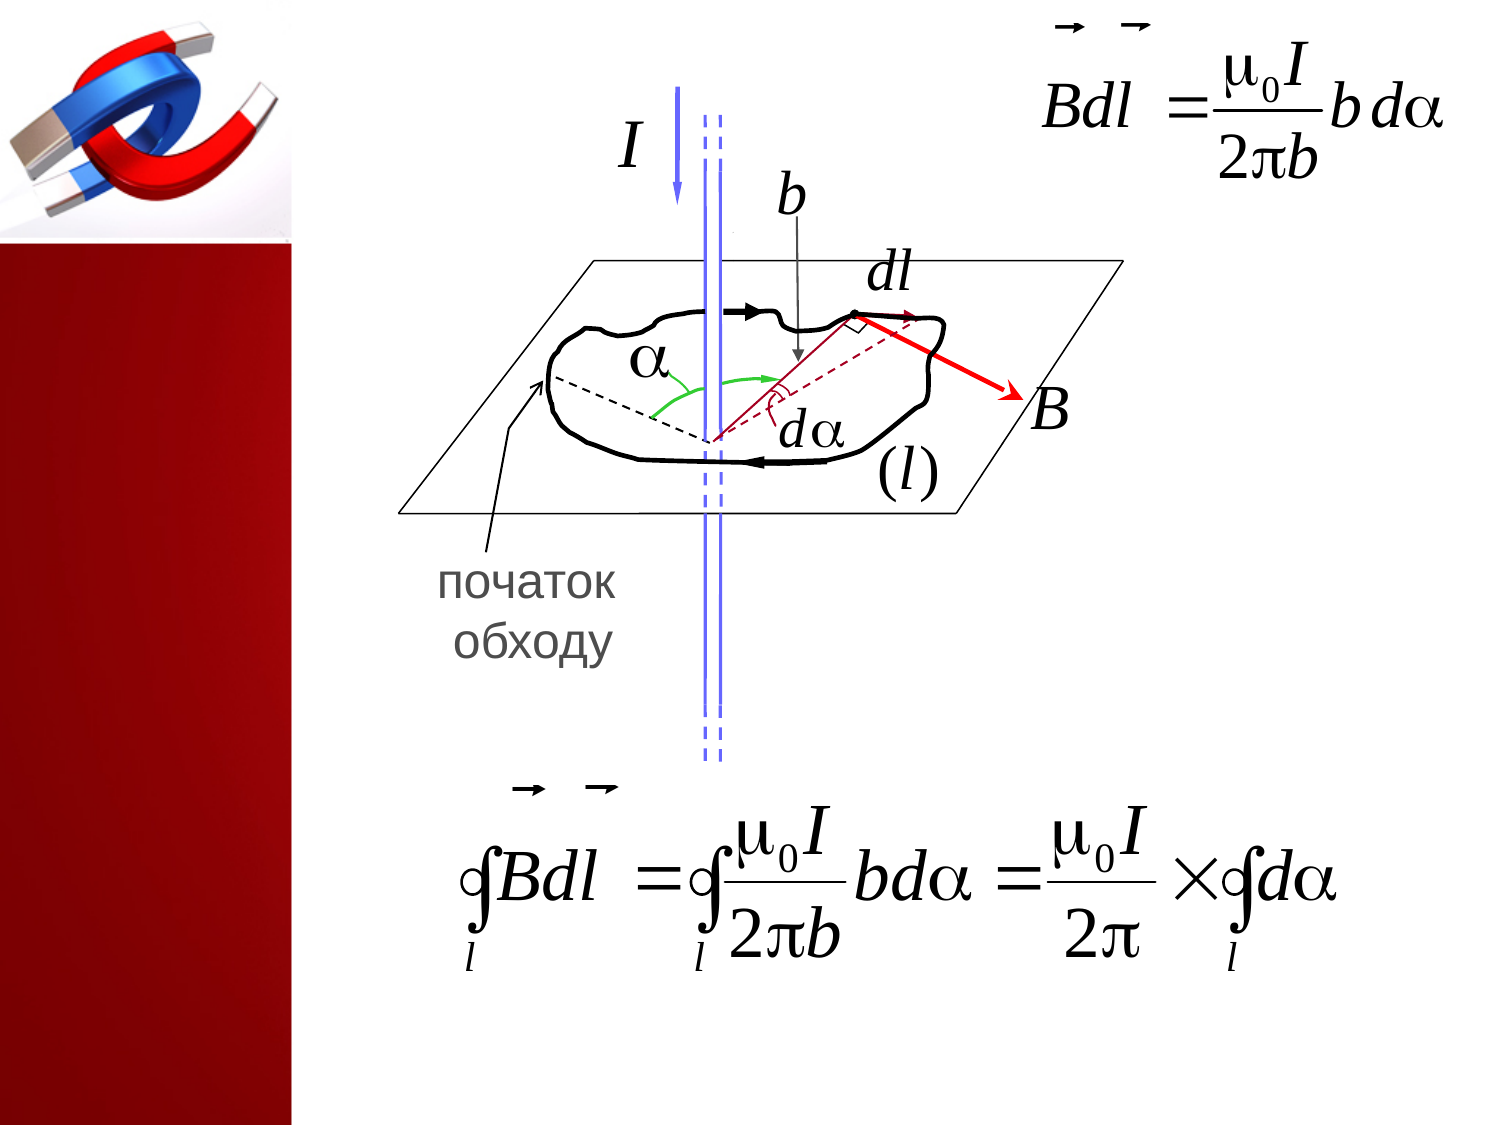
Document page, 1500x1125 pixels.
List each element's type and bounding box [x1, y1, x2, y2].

text_box [1031, 23, 1456, 194]
text_box [398, 86, 1124, 762]
picture [0, 0, 1500, 1125]
text_box [447, 784, 1350, 985]
